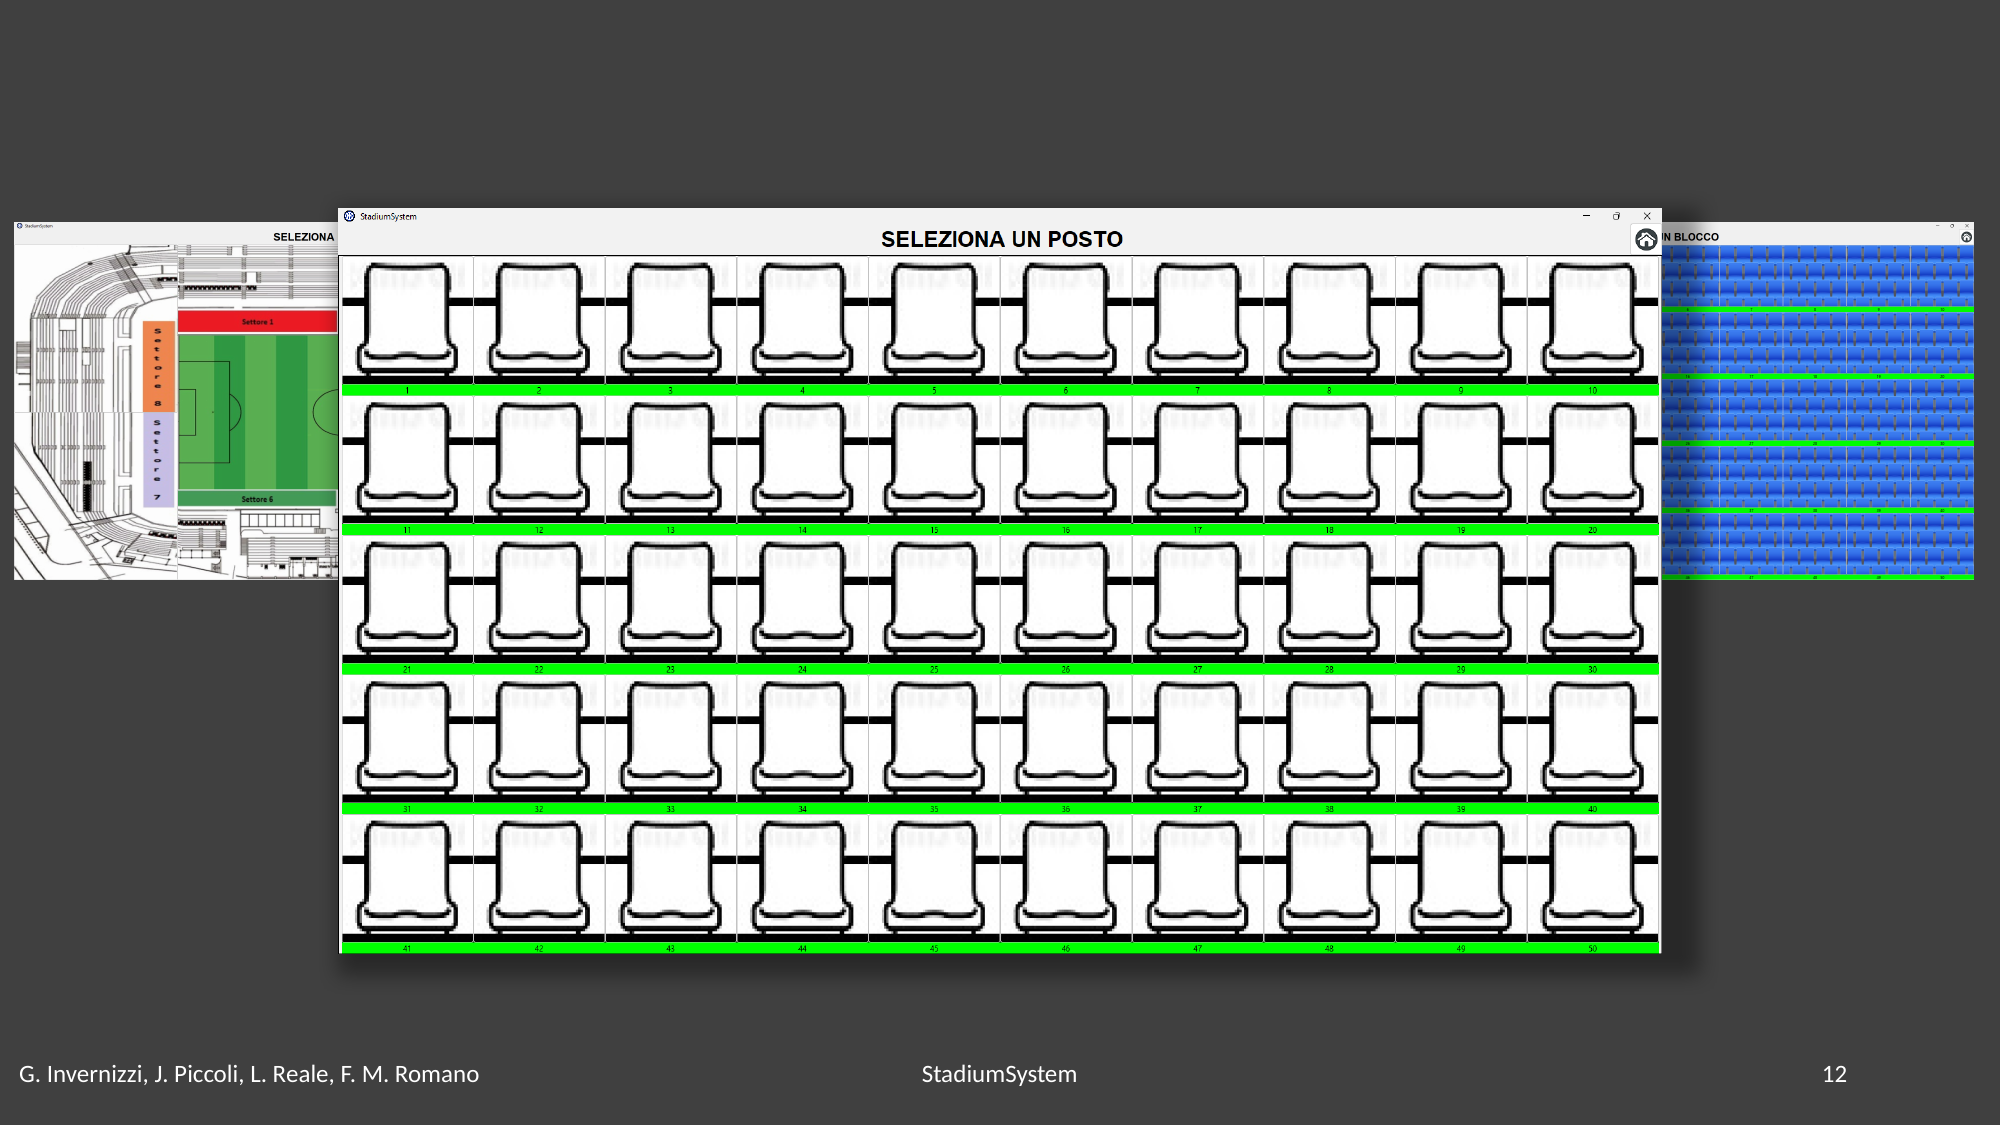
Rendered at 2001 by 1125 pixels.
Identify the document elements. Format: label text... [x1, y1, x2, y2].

slide_number 12 [1412, 1042, 1863, 1103]
text_box G. Invernizzi, J. Piccoli, L. Reale, F. M. Romano [0, 1042, 588, 1103]
footer StadiumSystem [662, 1042, 1338, 1103]
picture [14, 208, 1974, 954]
